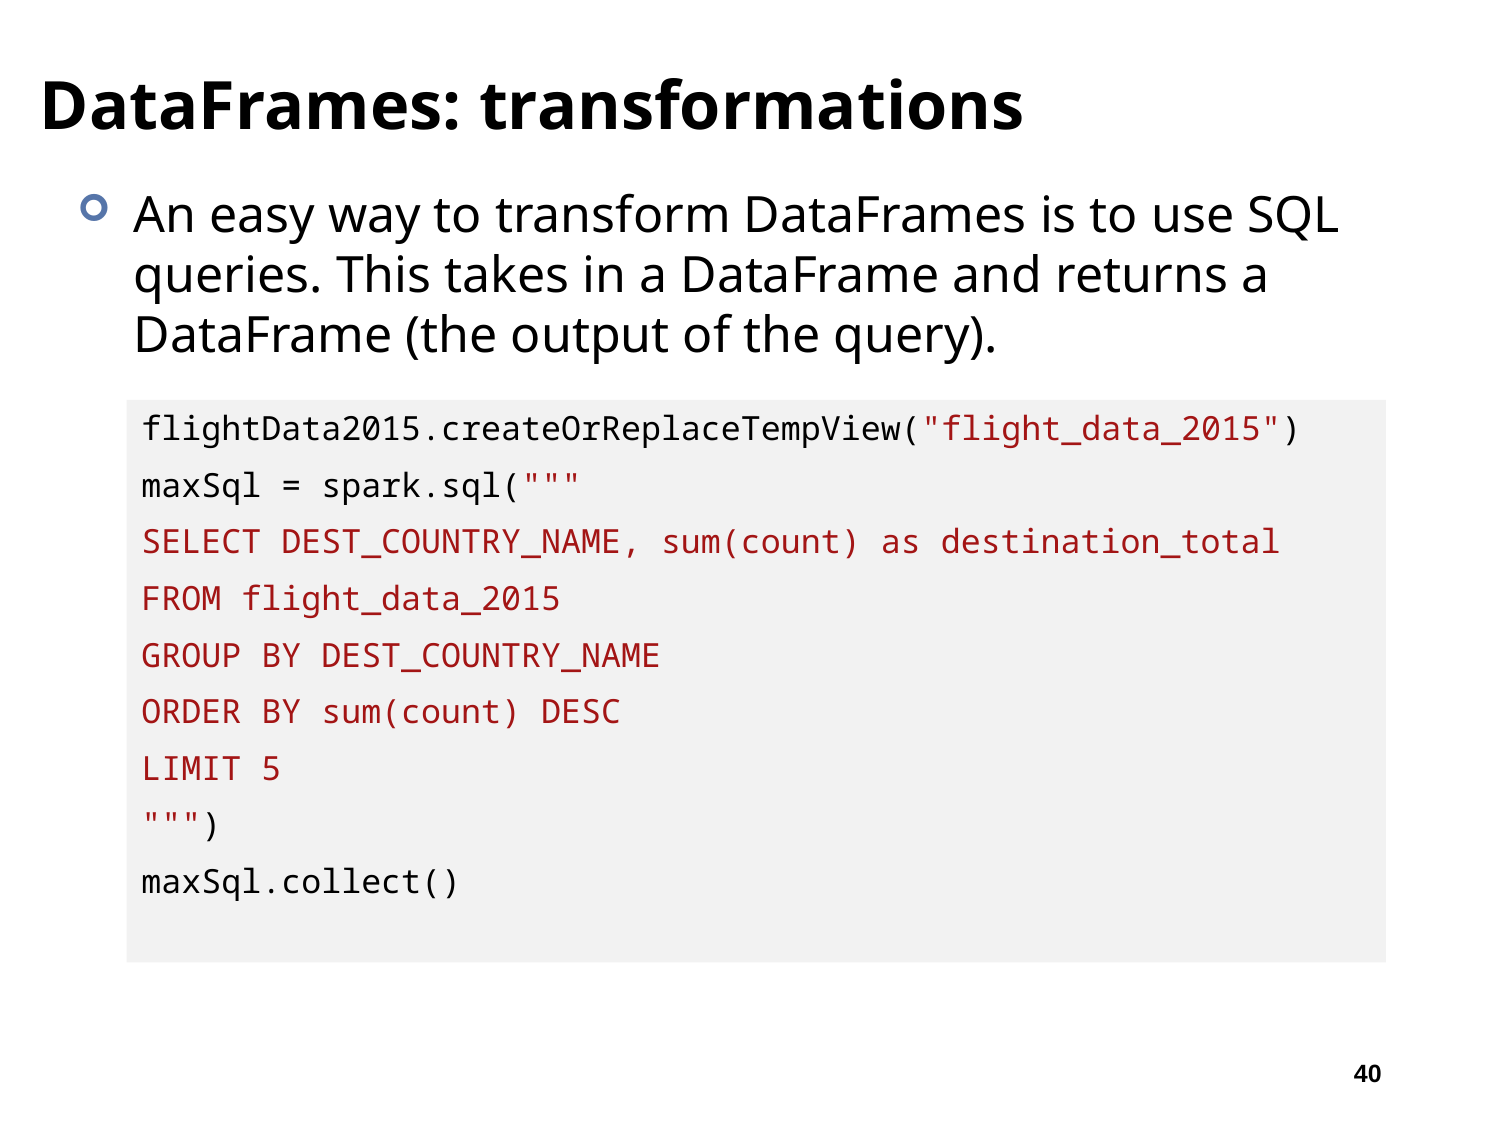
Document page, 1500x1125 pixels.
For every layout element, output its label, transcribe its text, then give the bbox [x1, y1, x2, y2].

slide_number 40 [1059, 1042, 1397, 1103]
text_box flightData2015.createOrReplaceTempView("flight_data_2015") maxSql = spark.sql(""" SELECT DEST_COUNTRY_NAME, sum(count) as destination_total FROM flight_data_2015 GROUP BY DEST_COUNTRY_NAME ORDER BY sum(count) DESC LIMIT 5 """) maxSql.collect() [126, 399, 1386, 963]
list An easy way to transform DataFrames is to use SQL queries. This takes in a DataFrame and returns a DataFrame (the output of the query). [62, 188, 1451, 1013]
title DataFrames: transformations [24, 18, 1451, 188]
